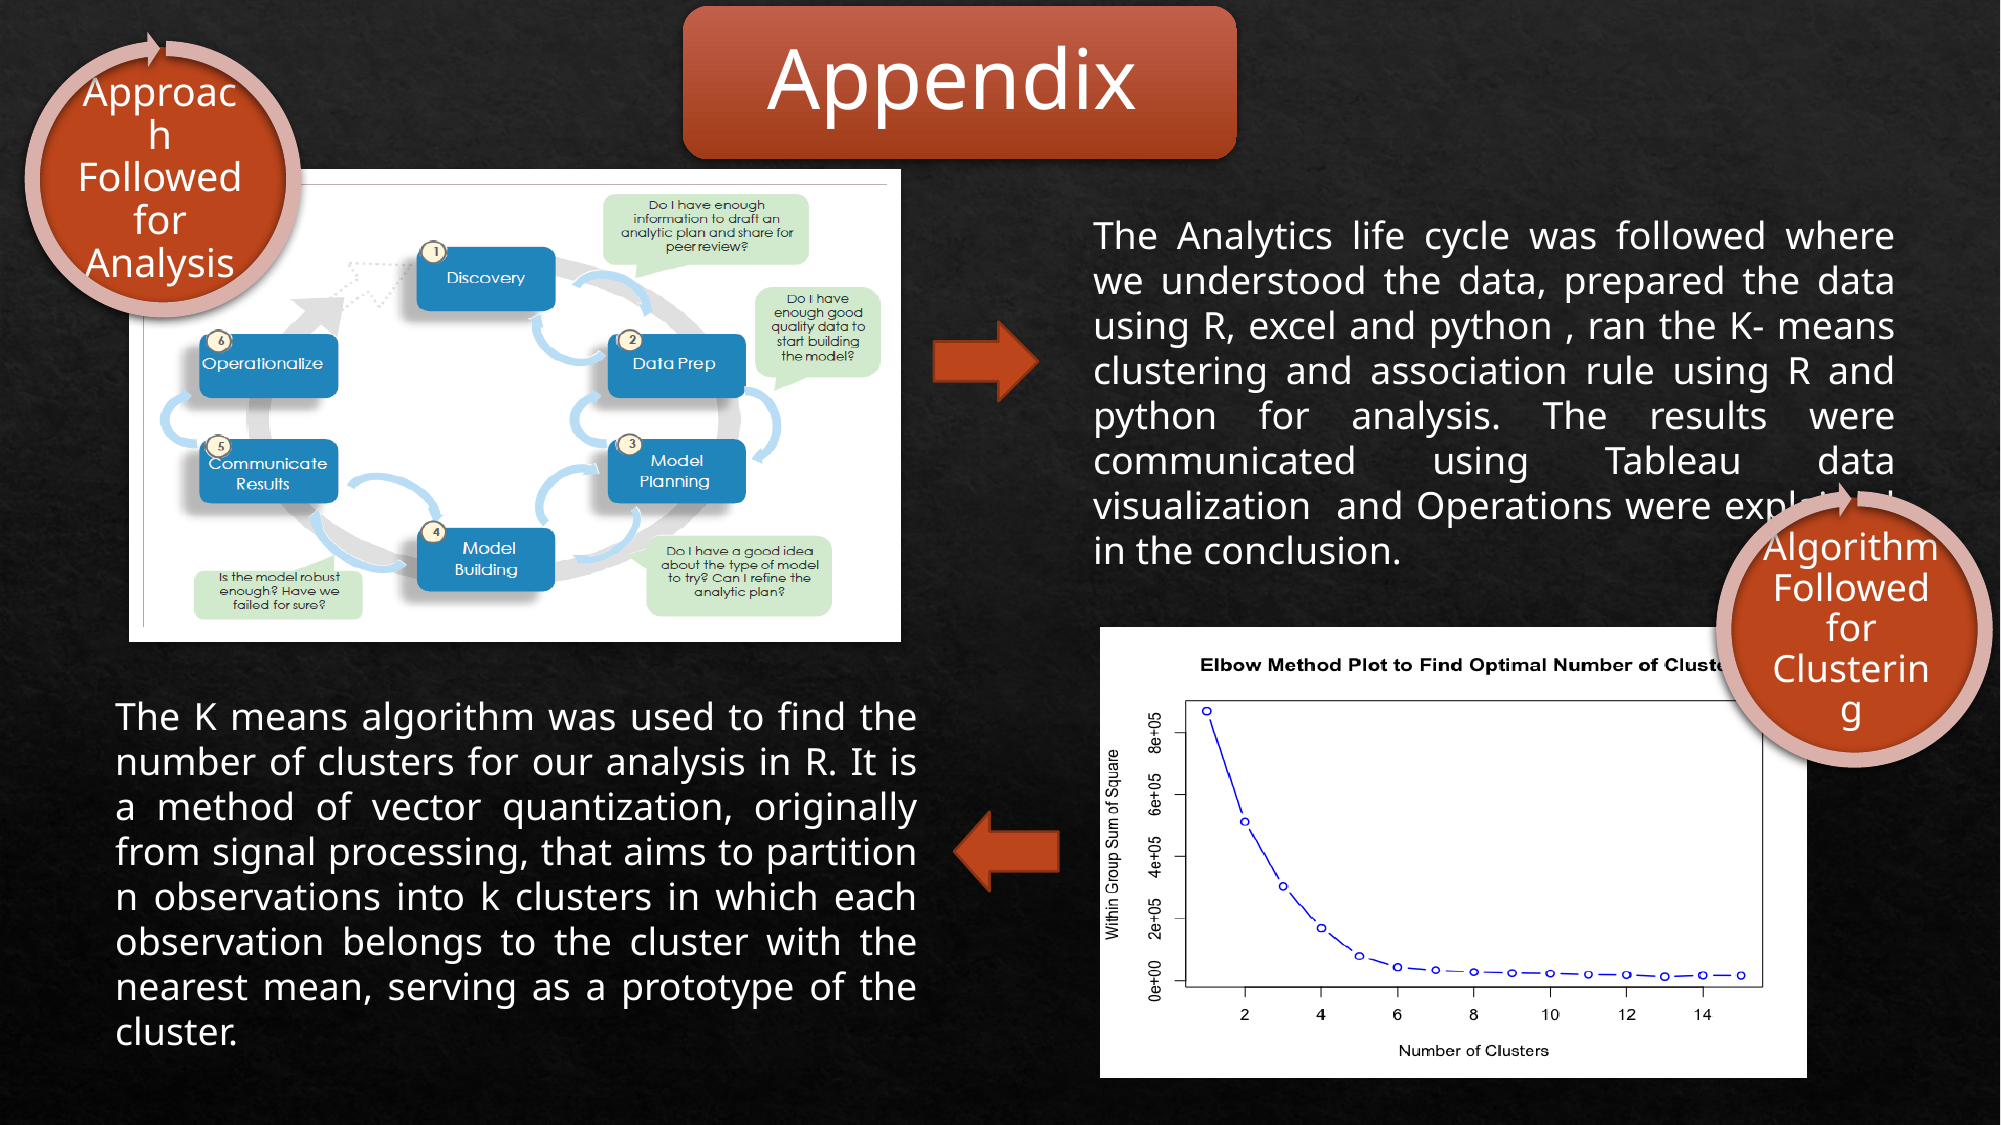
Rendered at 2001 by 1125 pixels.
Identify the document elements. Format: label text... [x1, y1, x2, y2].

text_box The K means algorithm was used to find the number of clusters for our analysis in R. It is a method of vector quantization, originally from signal processing, that aims to partition n observations into k clusters in which each observation belongs to the cluster with the nearest mean, serving as a prototype of the cluster. [100, 686, 934, 1061]
picture [1100, 627, 1808, 1079]
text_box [0, 46, 411, 362]
picture [143, 183, 887, 628]
text_box [932, 320, 1040, 403]
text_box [682, 5, 1238, 163]
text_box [1597, 497, 2000, 812]
text_box [953, 810, 1060, 893]
text_box The Analytics life cycle was followed where we understood the data, prepared the data using R, excel and python , ran the K- means clustering and association rule using R and python for analysis. The results were communicated using Tableau data visualization and Operations were explained in the conclusion. [1078, 204, 1911, 579]
